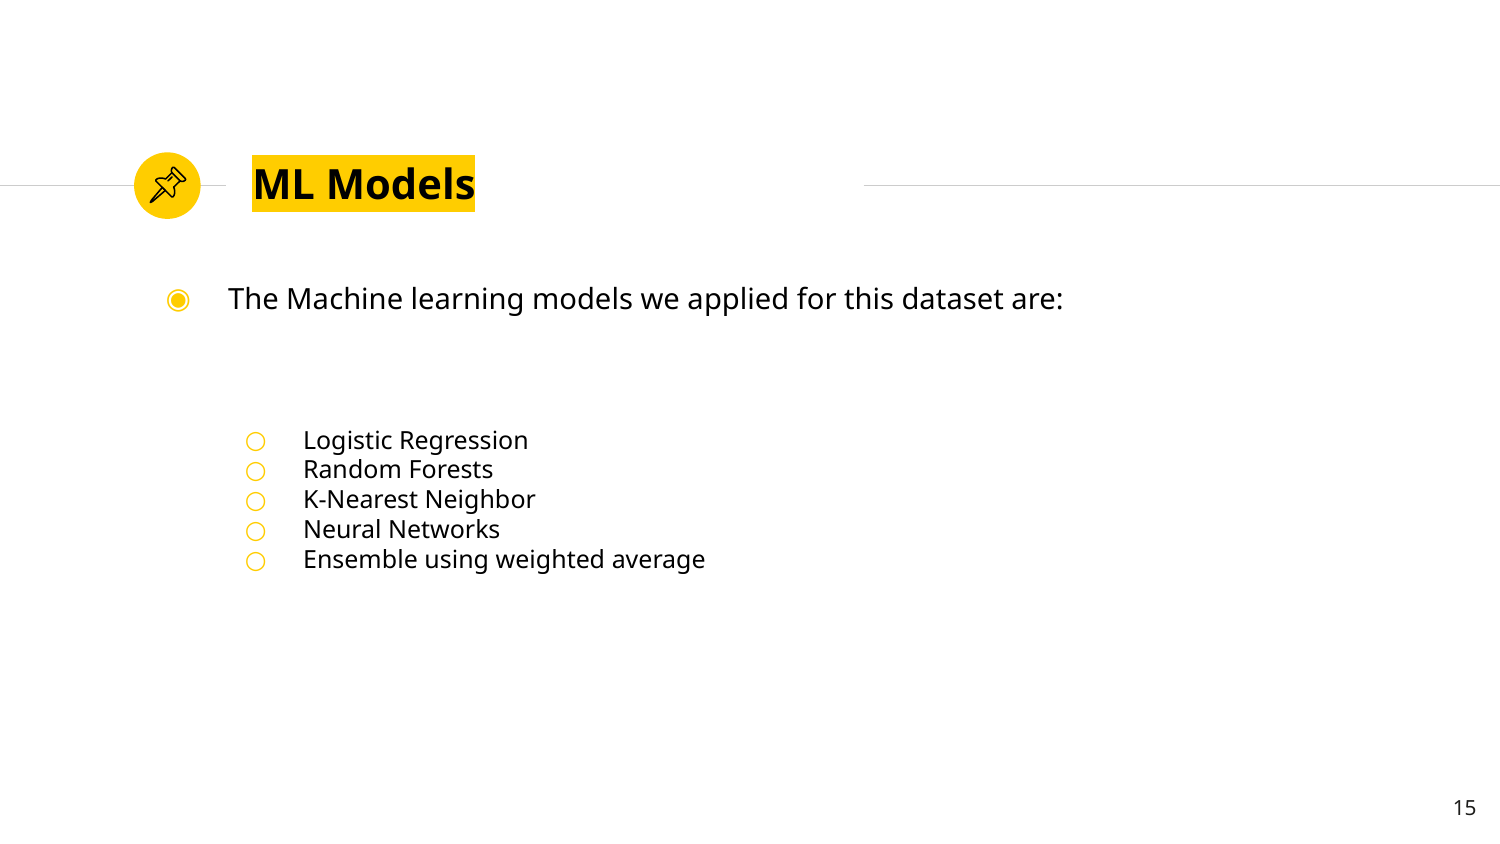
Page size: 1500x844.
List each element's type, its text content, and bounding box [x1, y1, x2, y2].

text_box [150, 166, 186, 203]
slide_number 15 [1401, 779, 1492, 844]
list The Machine learning models we applied for this dataset are: Logistic Regression Random Forests K-Nearest Neighbor Neural Networks Ensemble using weighted average [138, 265, 1344, 776]
title ML Models [226, 146, 863, 219]
